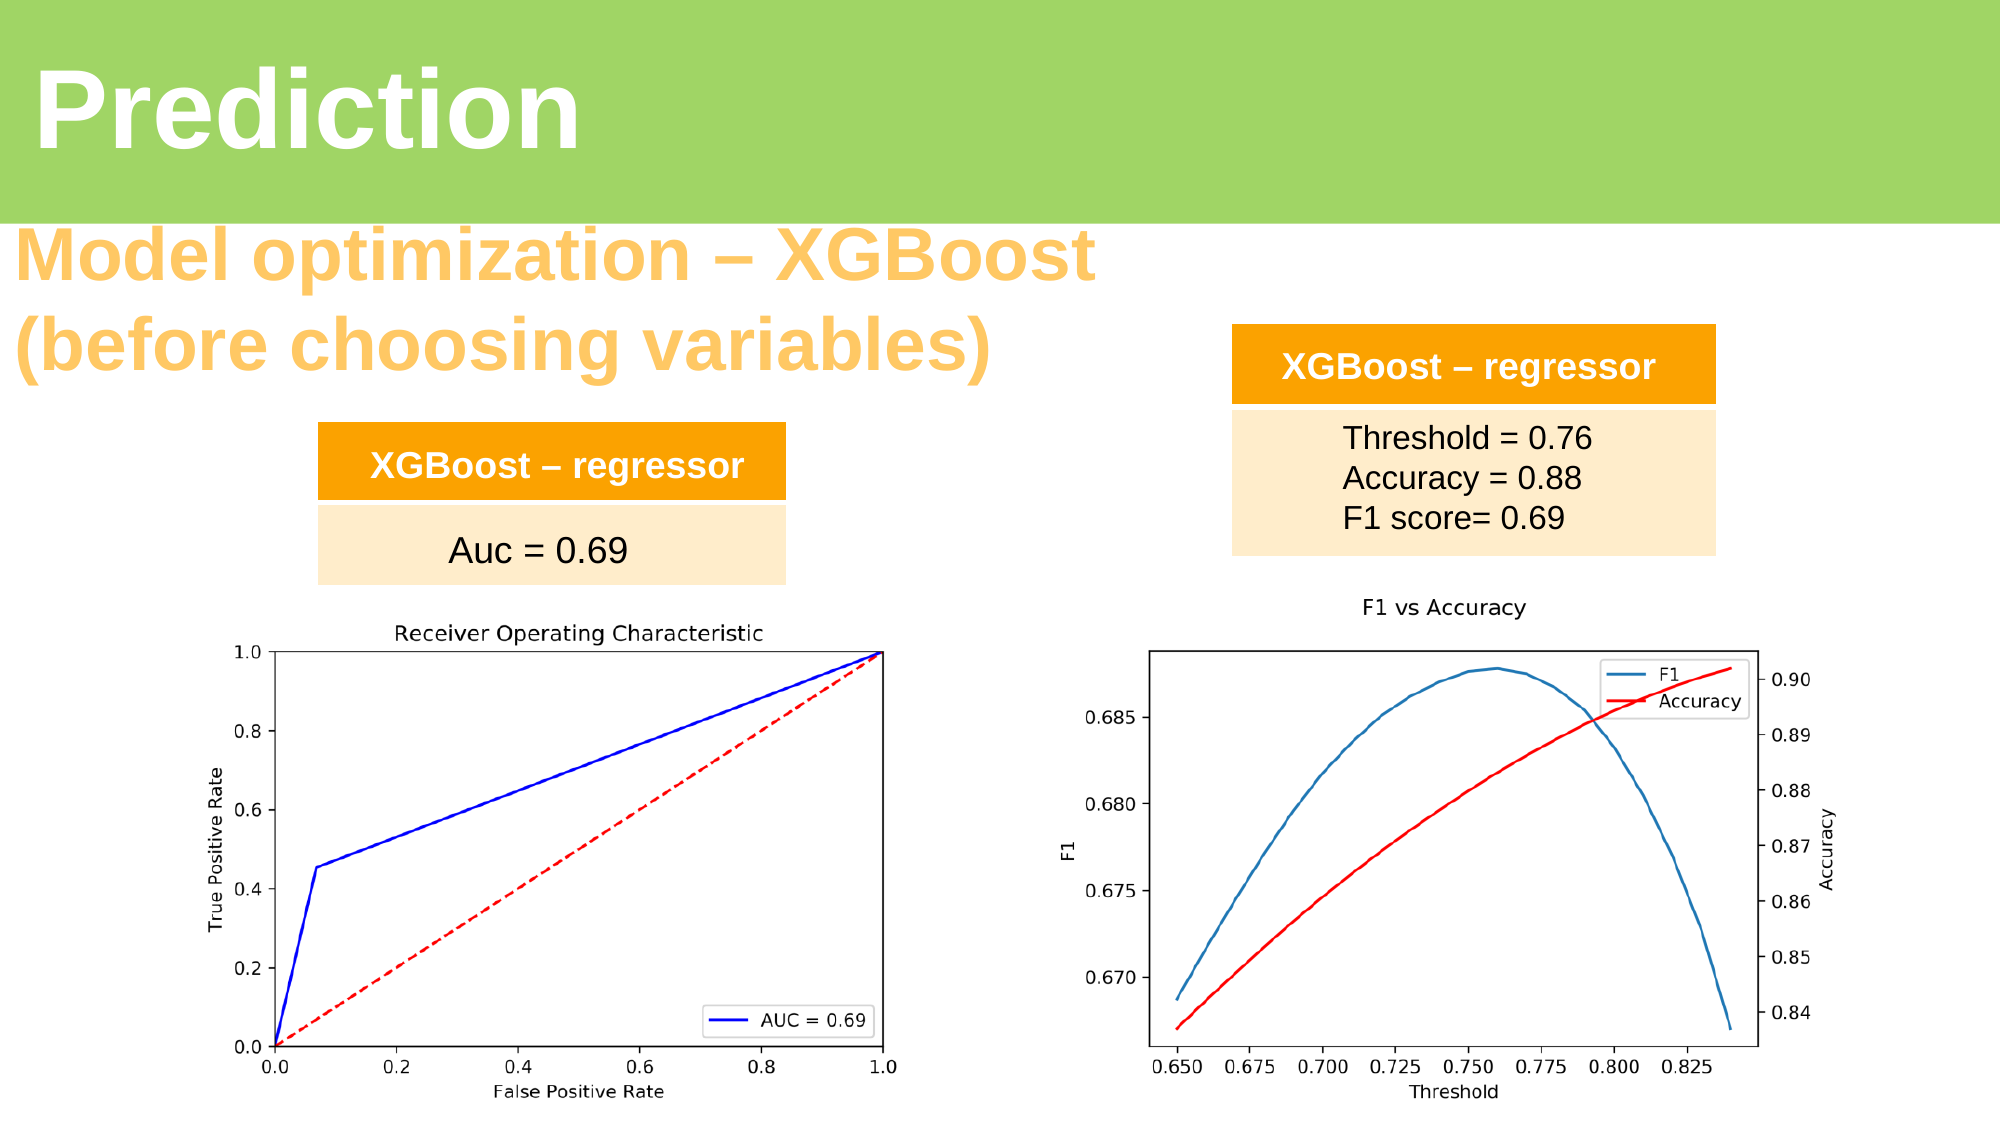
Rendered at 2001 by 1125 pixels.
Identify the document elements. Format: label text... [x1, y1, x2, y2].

text_box XGBoost – regressor [1266, 334, 1692, 395]
table_cell [1232, 410, 1716, 556]
list Prediction [18, 52, 1986, 172]
text_box Threshold = 0.76 Accuracy = 0.88 F1 score= 0.69 [1327, 408, 1692, 544]
text_box XGBoost – regressor [355, 433, 781, 494]
table_cell [318, 505, 786, 585]
picture [195, 611, 910, 1114]
picture [1046, 585, 1849, 1114]
text_box [0, 0, 2000, 225]
text_box Model optimization – XGBoost (before choosing variables) [0, 225, 2000, 393]
table_header [318, 422, 786, 500]
table_header [1232, 324, 1716, 404]
text_box Auc = 0.69 [433, 518, 680, 579]
